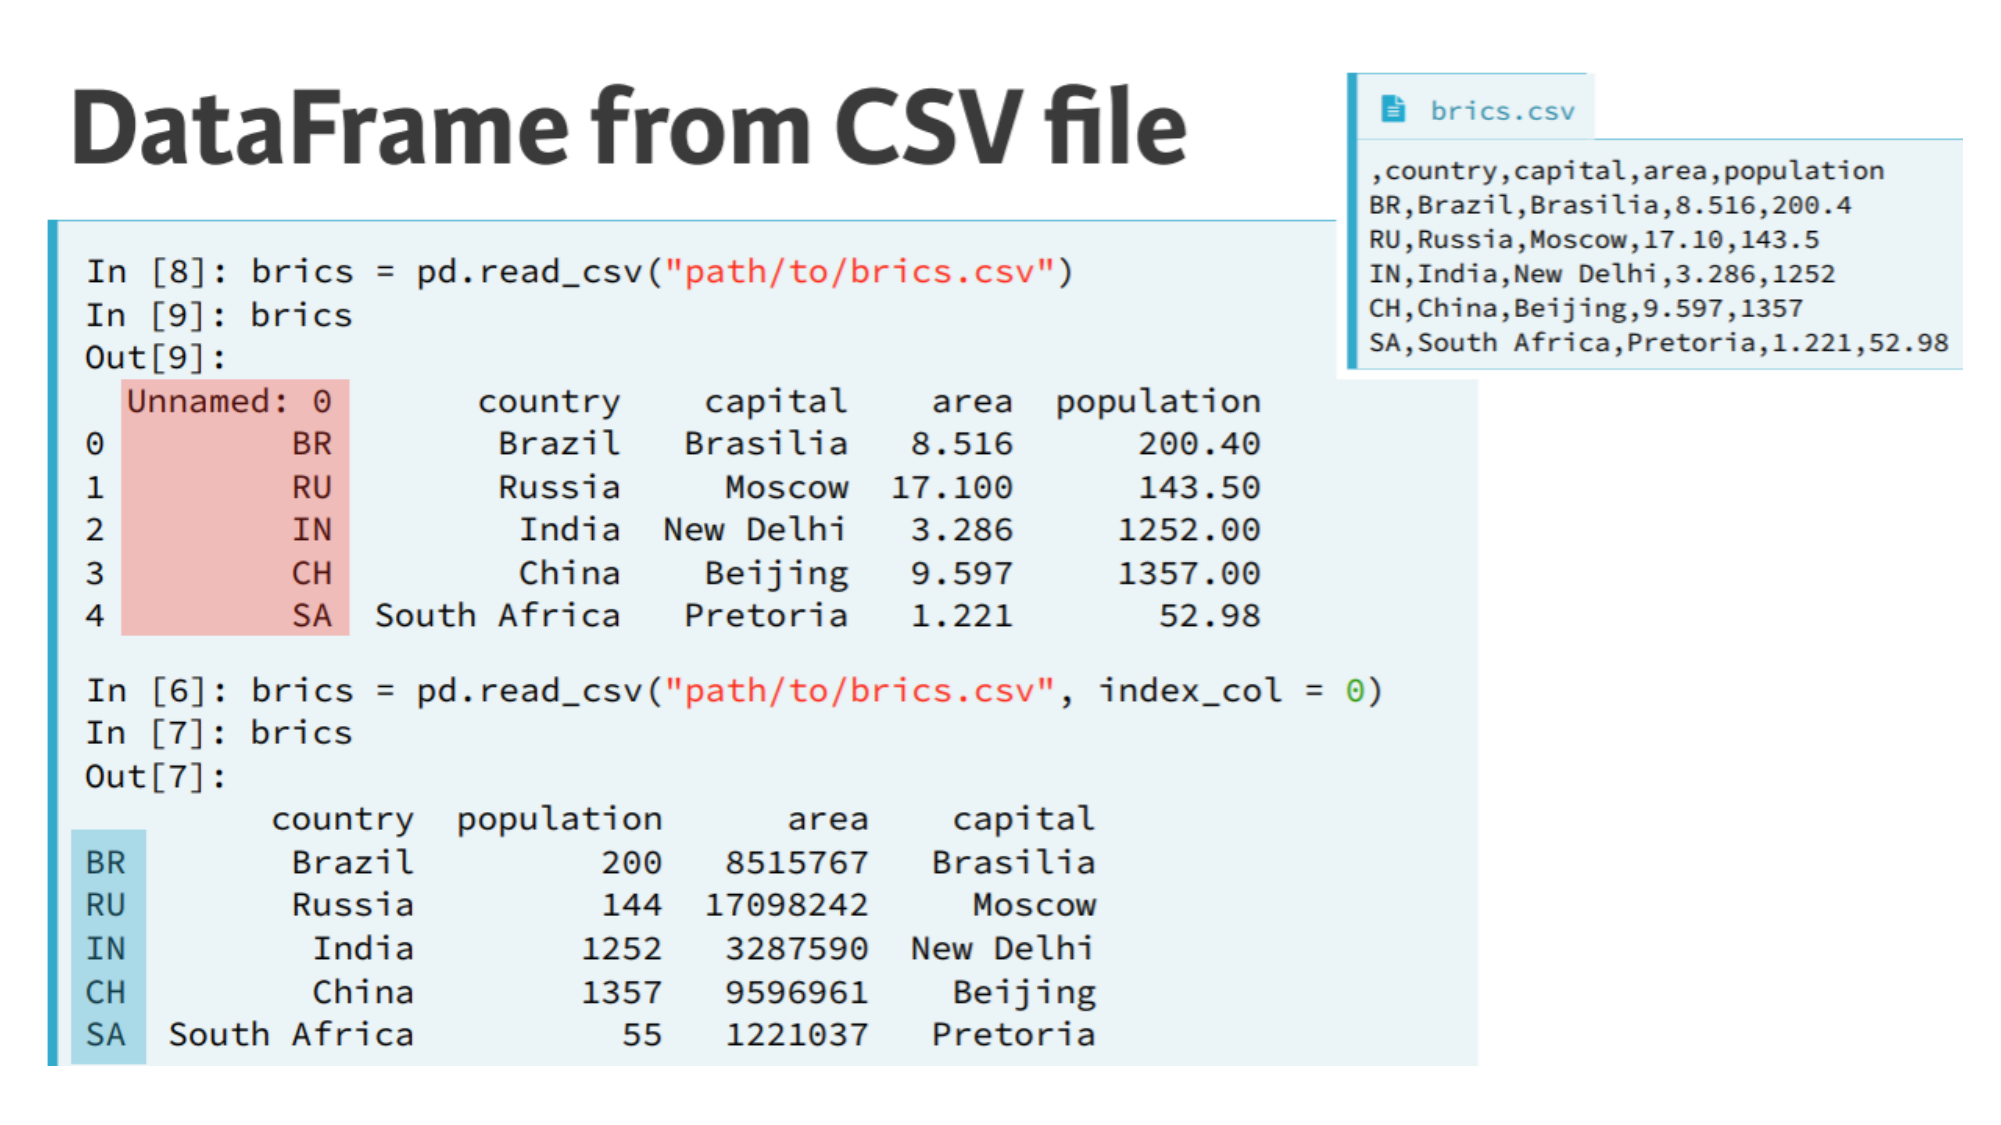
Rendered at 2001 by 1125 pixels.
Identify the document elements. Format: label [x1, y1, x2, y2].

picture [37, 59, 1963, 1066]
